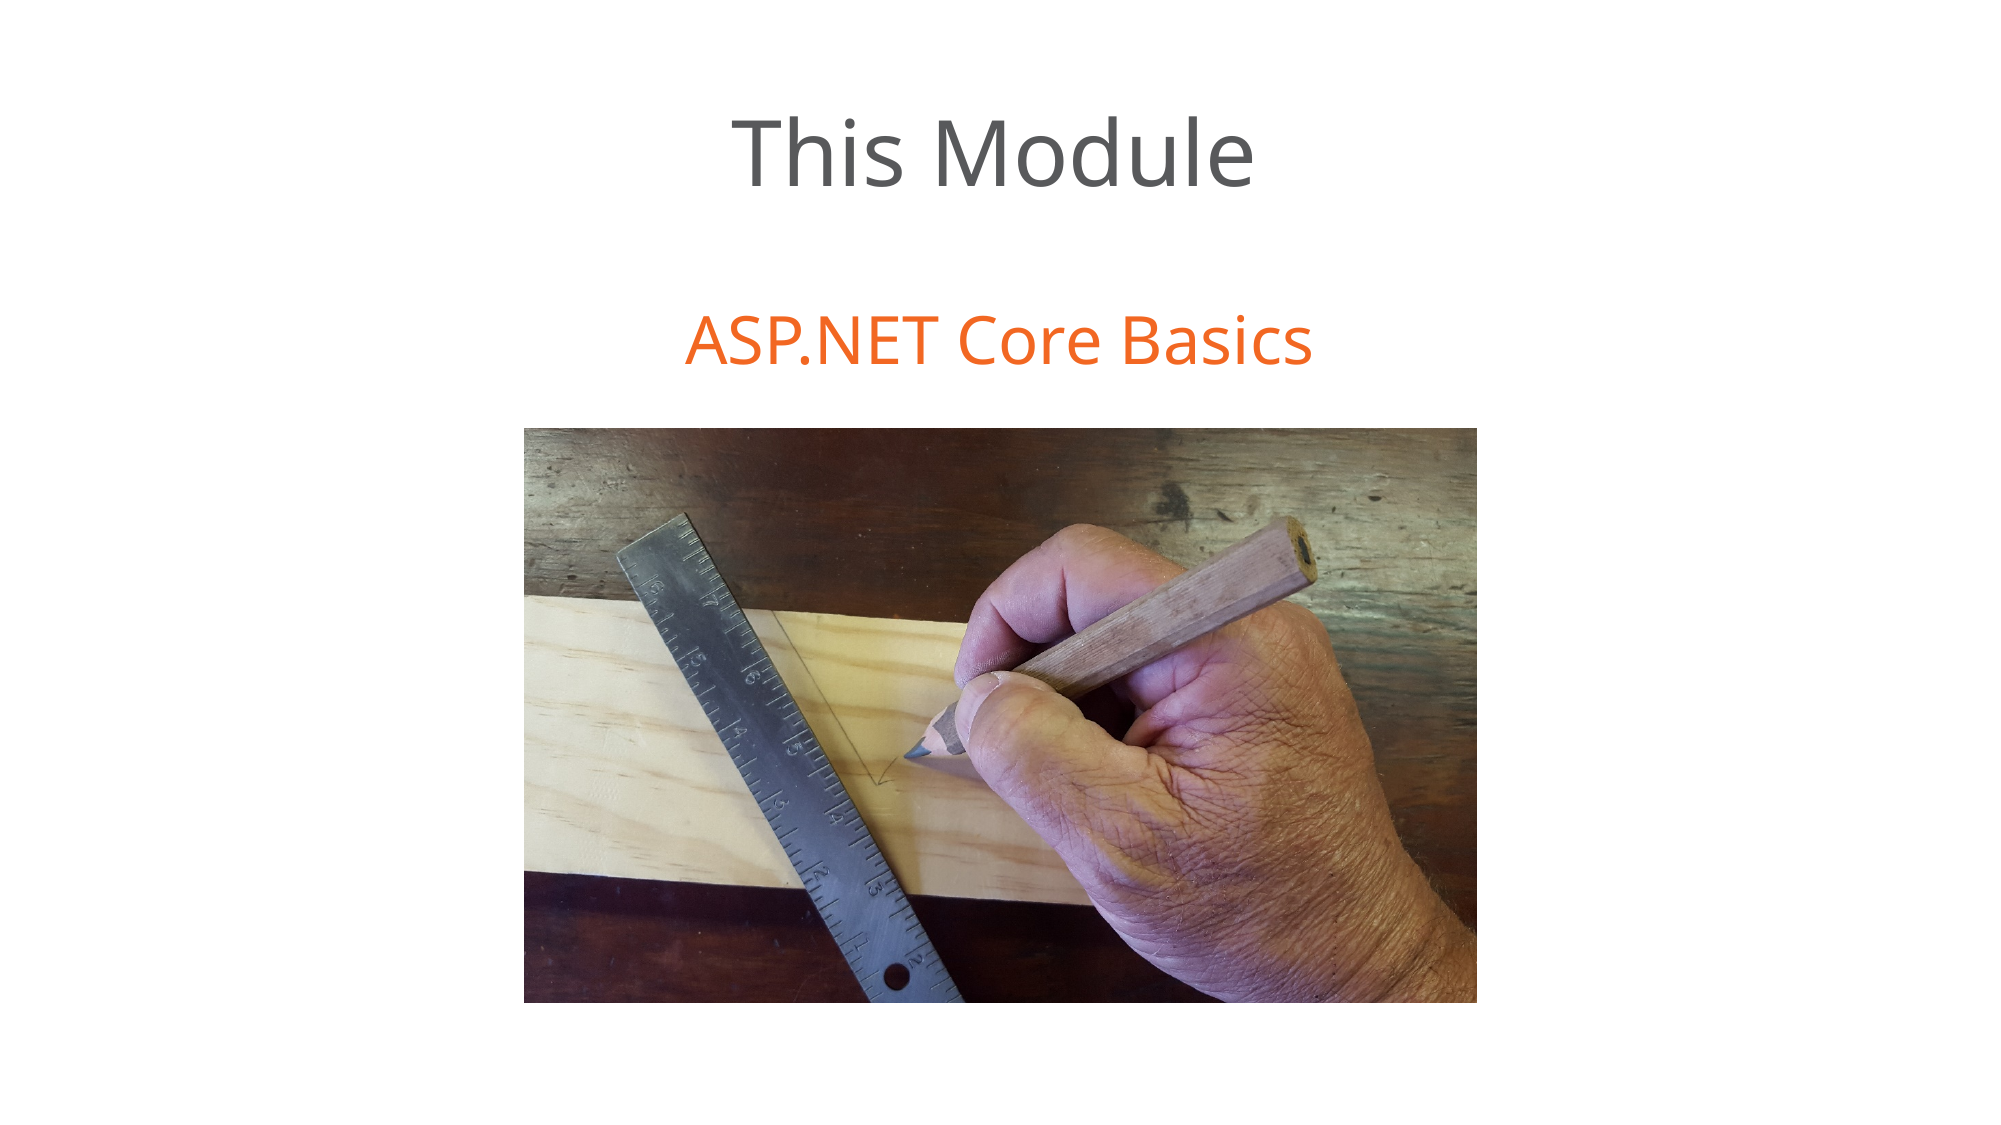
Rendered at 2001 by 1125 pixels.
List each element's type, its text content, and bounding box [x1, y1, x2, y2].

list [524, 428, 1477, 1003]
list ASP.NET Core Basics [99, 267, 1900, 409]
title This Module [102, 84, 1902, 232]
